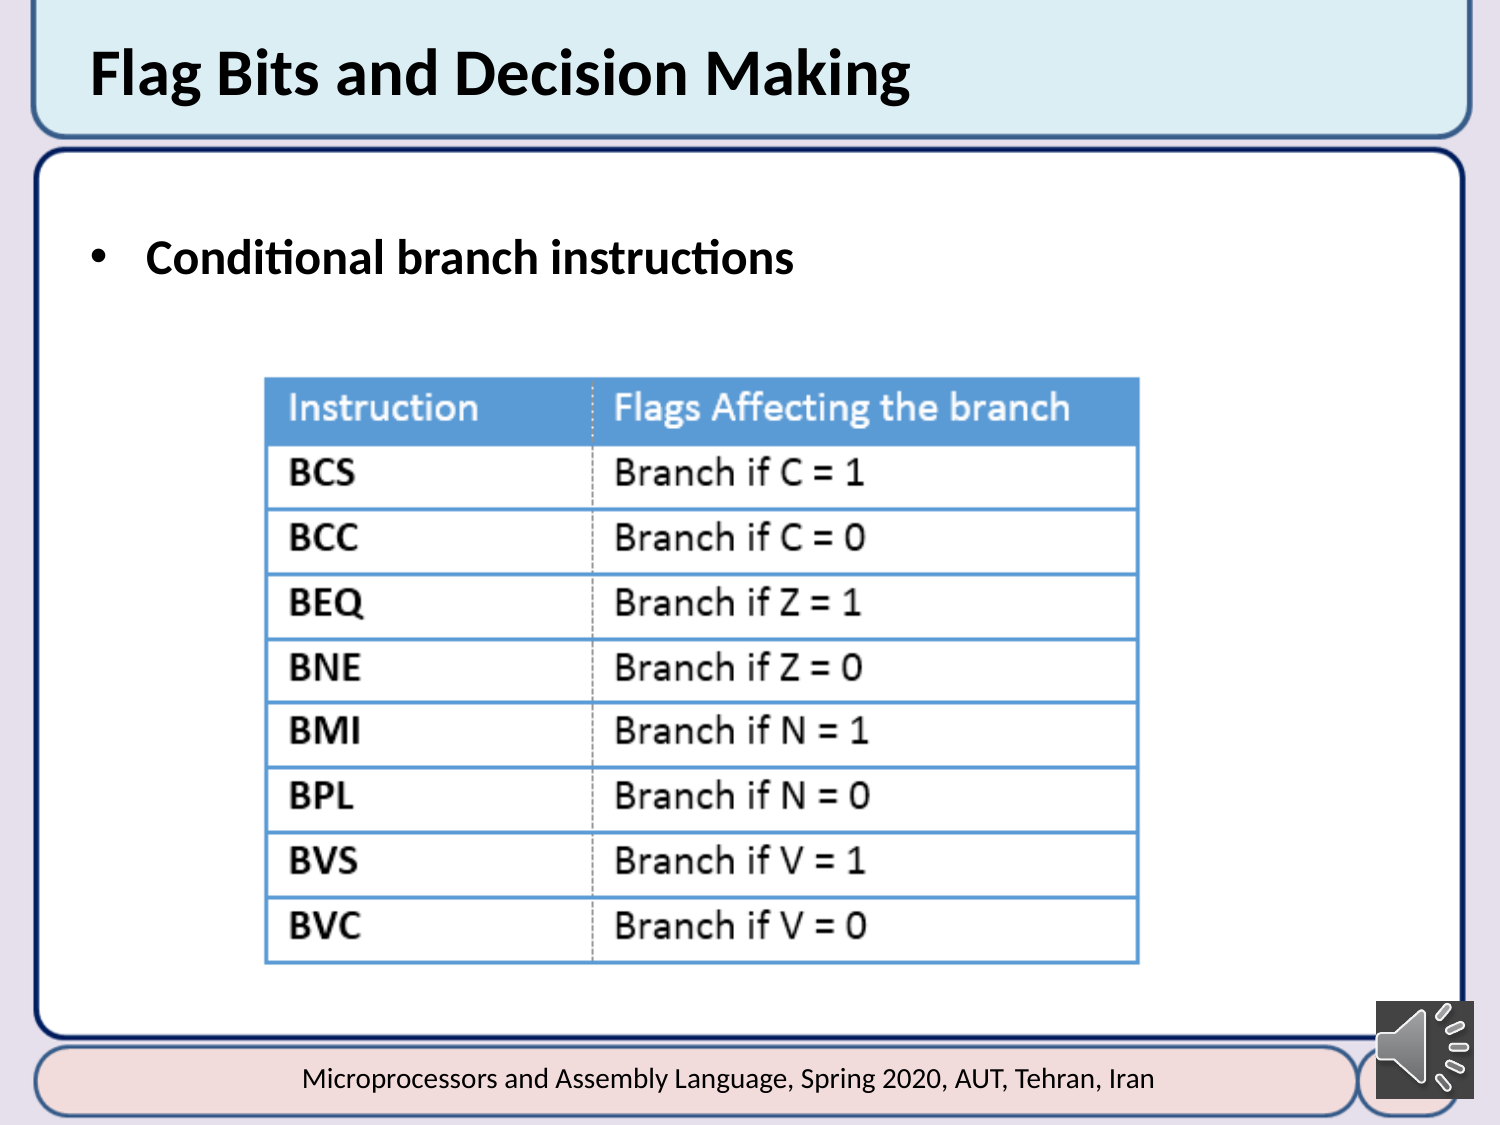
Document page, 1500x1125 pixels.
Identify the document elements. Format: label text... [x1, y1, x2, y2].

text_box Microprocessors and Assembly Language, Spring 2020, AUT, Tehran, Iran [162, 1051, 1288, 1102]
picture [0, 0, 1500, 1125]
title Flag Bits and Decision Making [75, 0, 1425, 138]
text_box Conditional branch instructions [75, 187, 1463, 293]
slide_number 12 [1363, 1049, 1453, 1110]
